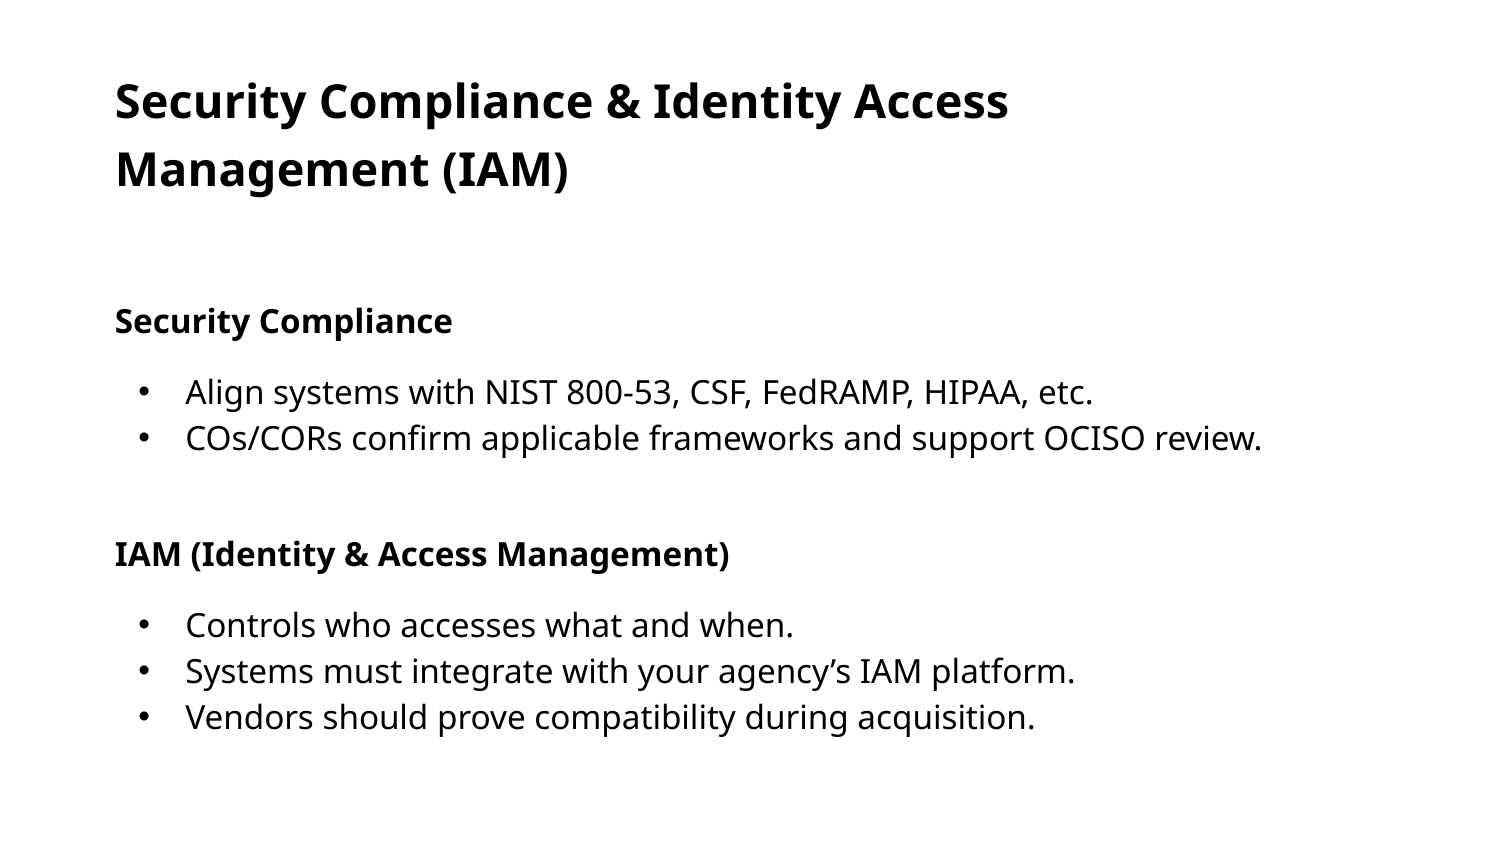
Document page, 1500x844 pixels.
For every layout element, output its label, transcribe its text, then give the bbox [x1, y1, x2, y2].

title Security Compliance & Identity Access Management (IAM) [99, 99, 1305, 157]
text_box [99, 157, 655, 213]
text_box Security Compliance Align systems with NIST 800-53, CSF, FedRAMP, HIPAA, etc. COs/CORs confirm applicable frameworks and support OCISO review. IAM (Identity & Access Management) Controls who accesses what and when. Systems must integrate with your agency’s IAM platform. Vendors should prove compatibility during acquisition. [99, 230, 1353, 800]
